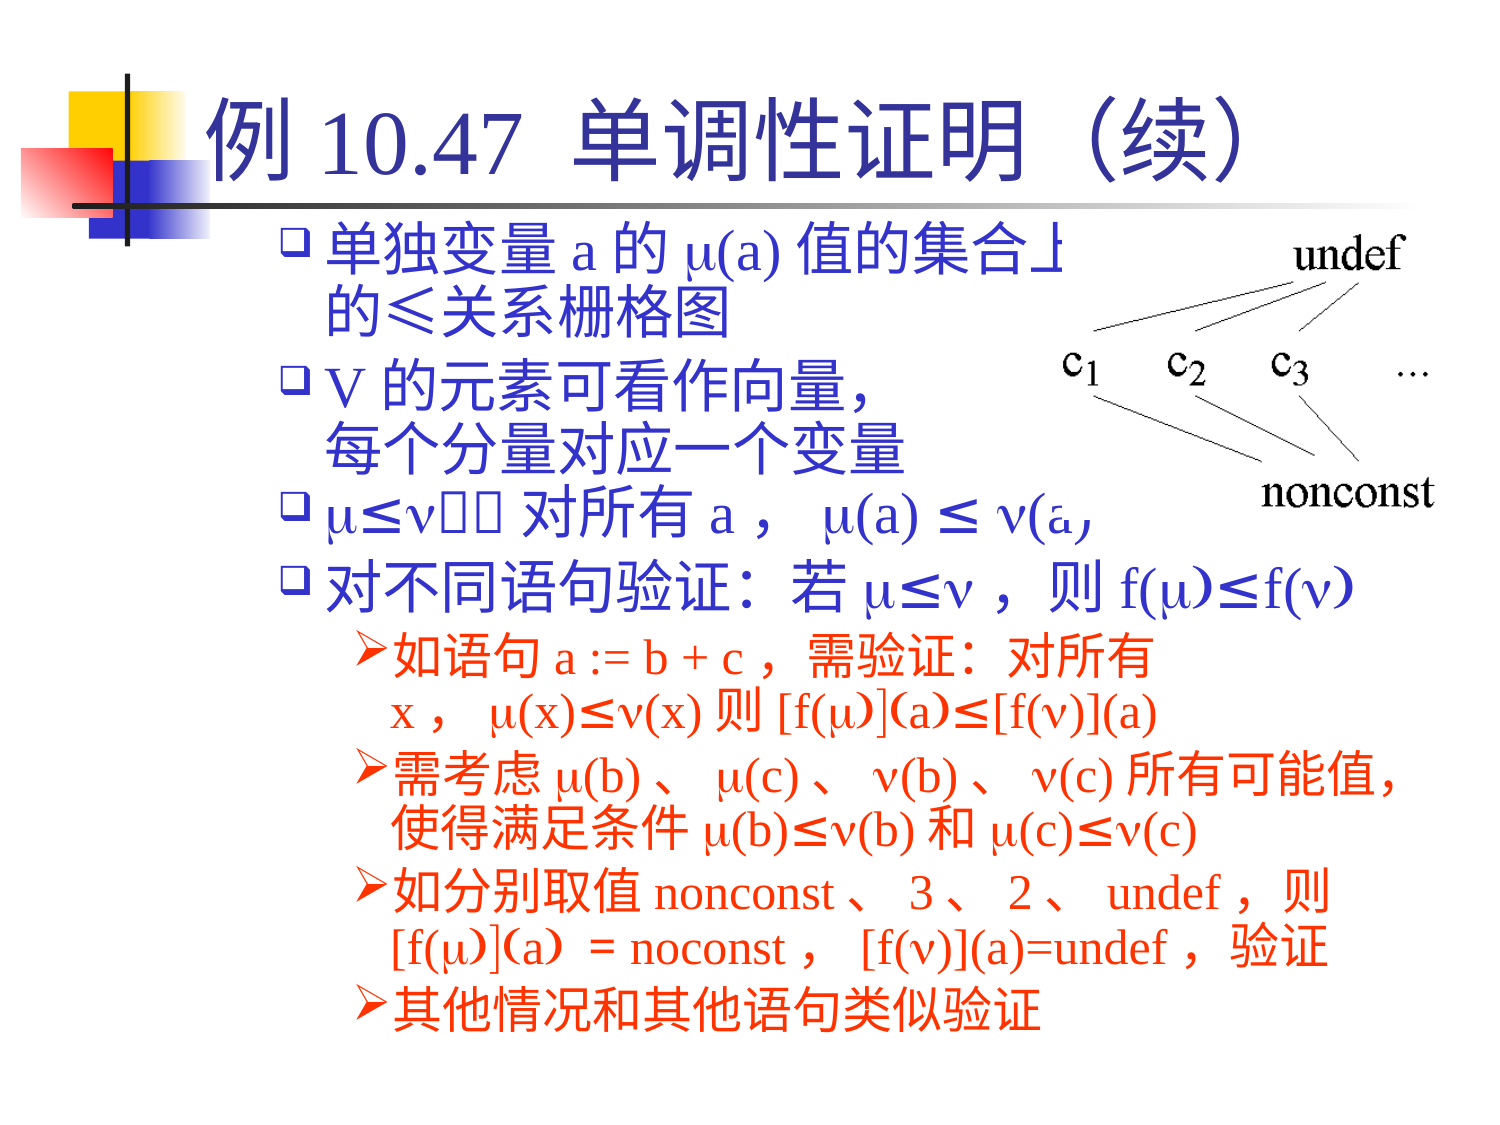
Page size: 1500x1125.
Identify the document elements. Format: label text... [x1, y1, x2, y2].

picture [1062, 224, 1457, 520]
list 单独变量a的m(a)值的集合上 的≤关系栅格图 V的元素可看作向量， 每个分量对应一个变量 m≤n对所有a，m(a) ≤ n(a) 对不同语句验证：若m≤n，则f(m)≤f(n) 如语句a := b + c，需验证：对所有x，m(x)≤n(x)则[f(m)](a)≤[f(n)](a) 需考虑m(b)、m(c)、n(b)、n(c)所有可能值，使得满足条件m(b)≤n(b)和m(c)≤n(c) 如分别取值nonconst、3、2、undef，则[f(m)](a) = noconst，[f(n)](a)=undef，验证 其他情况和其他语句类似验证 [187, 212, 1469, 1125]
title 例10.47 单调性证明（续） [188, 12, 1468, 200]
